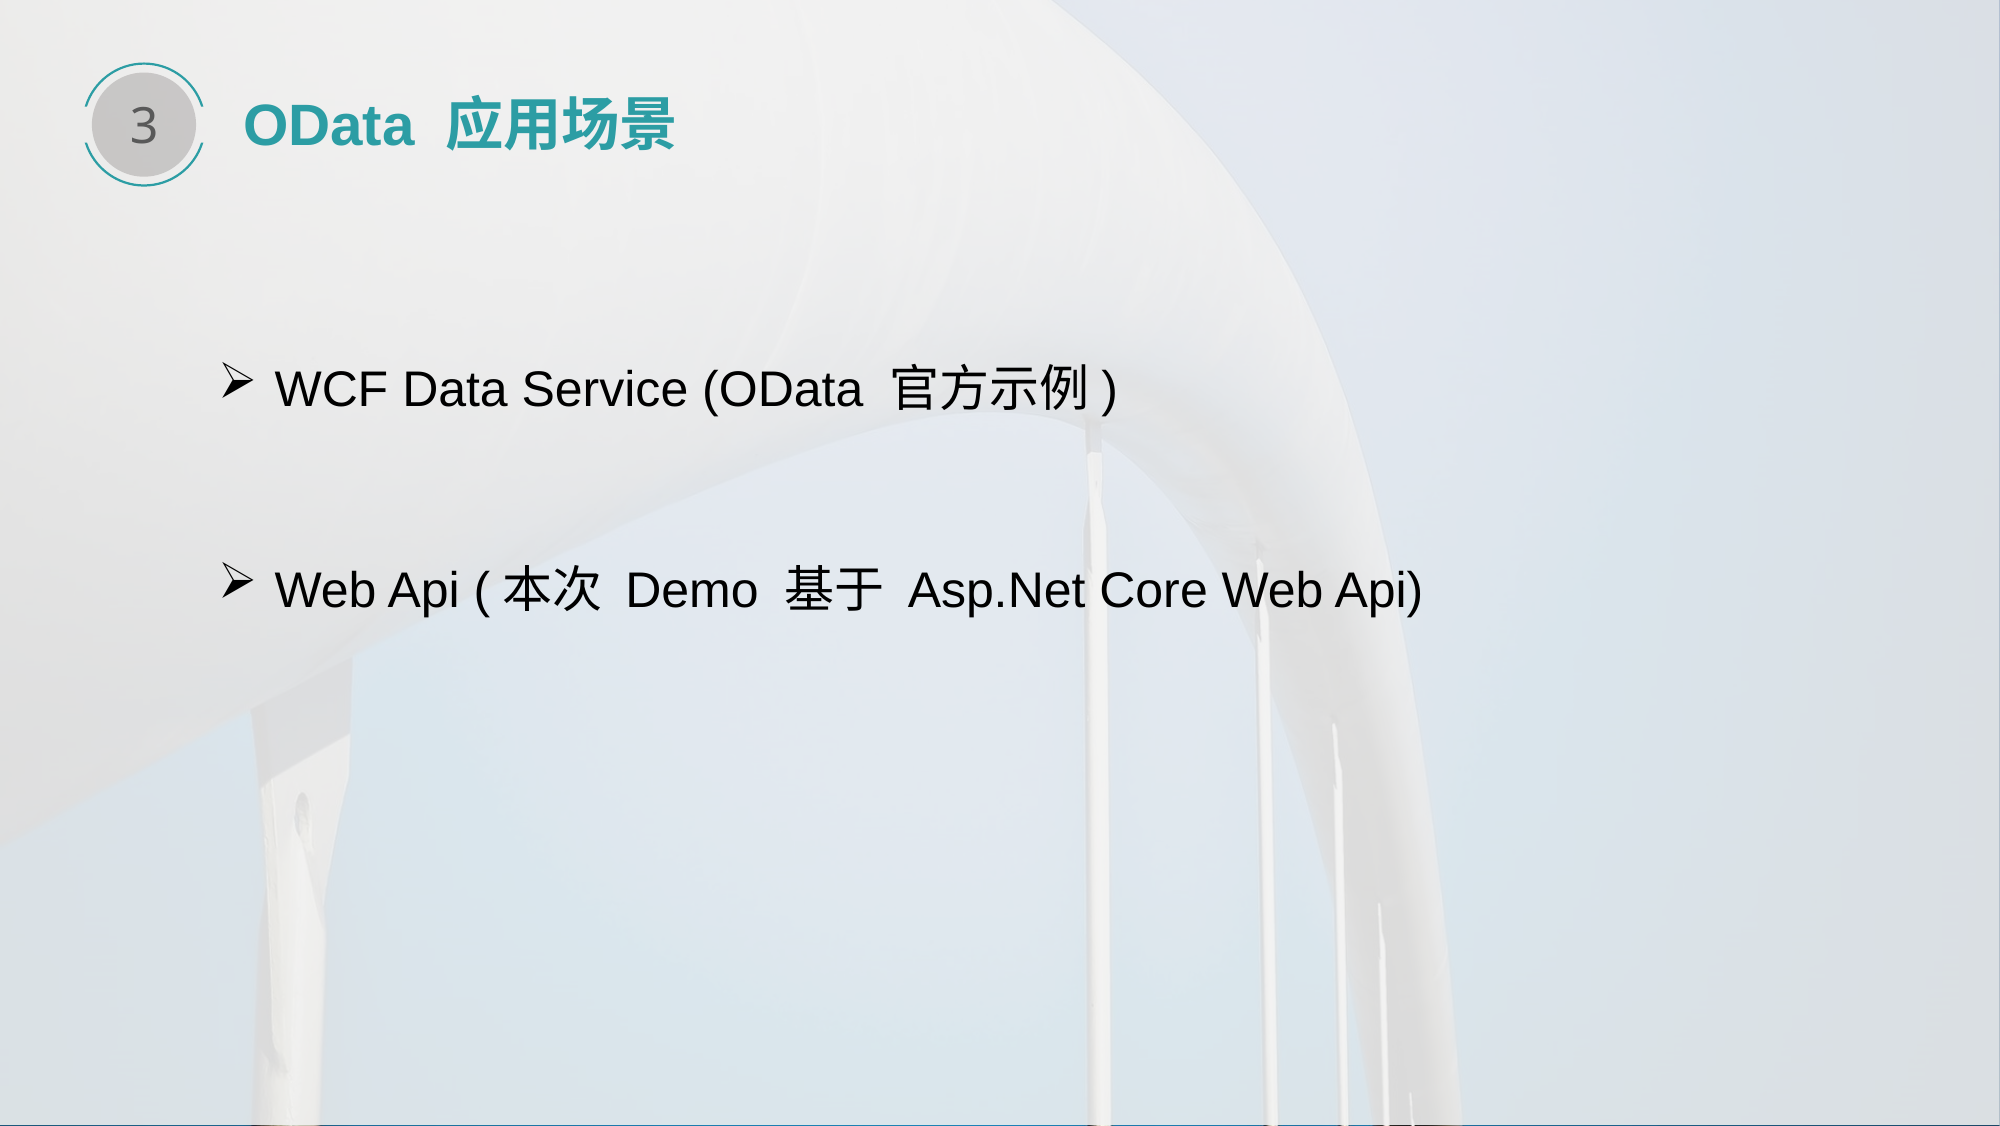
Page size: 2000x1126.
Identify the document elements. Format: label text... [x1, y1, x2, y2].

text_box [84, 62, 689, 187]
text_box Web Api (本次 Demo 基于 Asp.Net Core Web Api) [203, 549, 1806, 625]
text_box WCF Data Service (OData 官方示例) [203, 349, 1806, 424]
